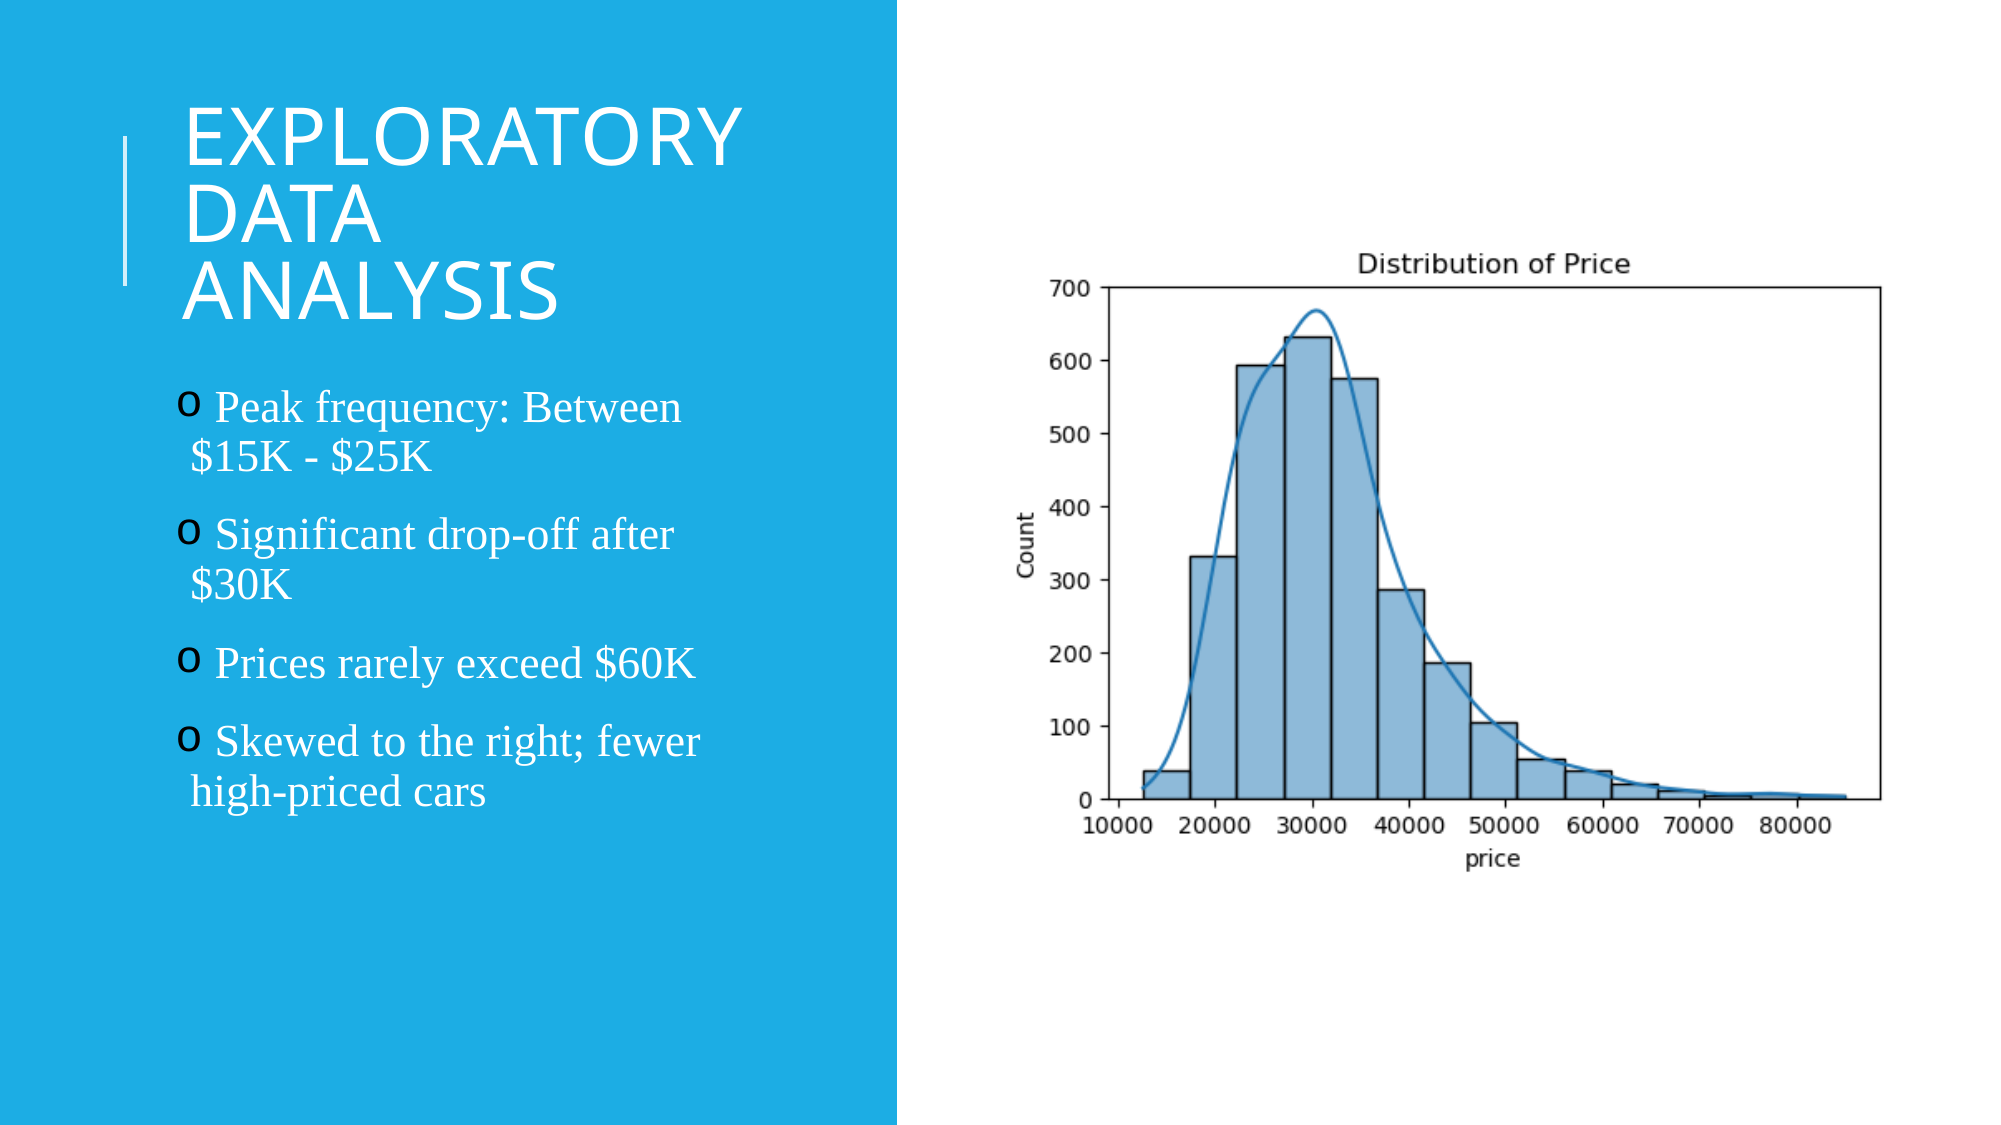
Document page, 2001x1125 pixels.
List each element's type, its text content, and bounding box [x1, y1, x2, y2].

text_box [0, 0, 898, 1125]
title Exploratory Data analysis [168, 96, 788, 342]
picture [999, 237, 1896, 888]
list Peak frequency: Between $15K - $25K Significant drop-off after $30K Prices rarely exceed $60K Skewed to the right; fewer high-priced cars [168, 375, 790, 1020]
